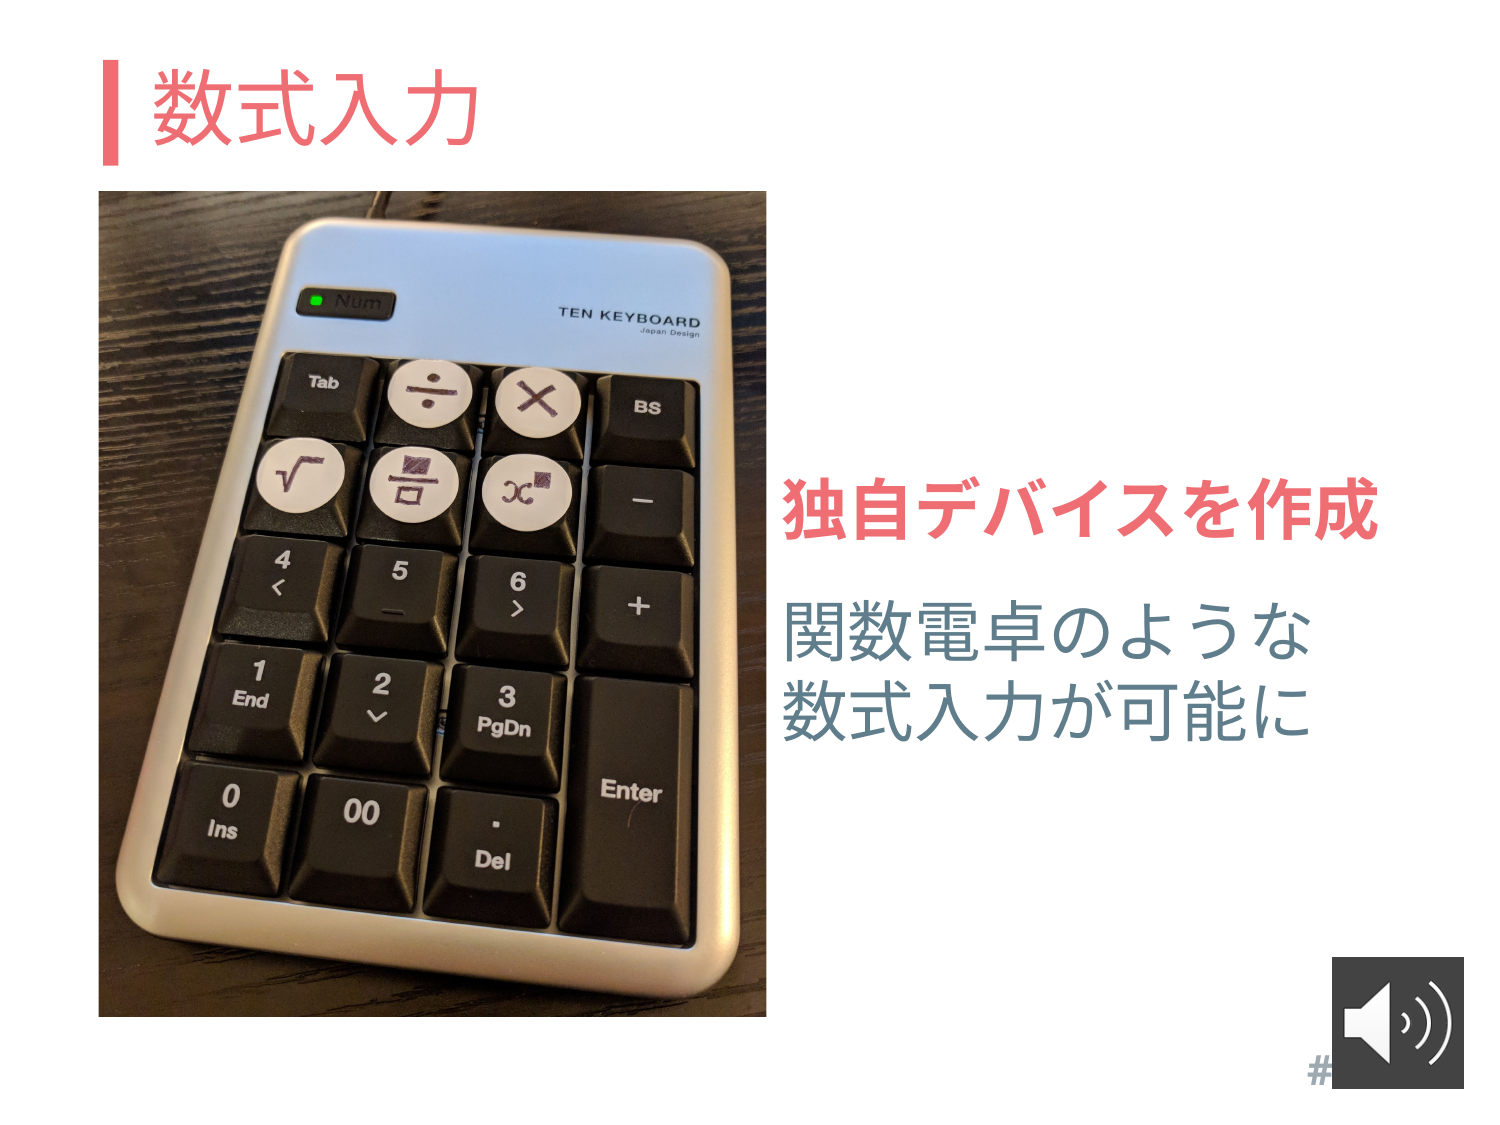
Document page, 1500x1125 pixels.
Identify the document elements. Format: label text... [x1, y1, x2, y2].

picture [98, 191, 767, 1017]
text_box 関数電卓のような 数式入力が可能に [767, 582, 1402, 757]
slide_number #28 [1059, 1042, 1397, 1103]
title 数式入力 [136, 59, 1397, 166]
picture [1331, 956, 1465, 1090]
text_box 独自デバイスを作成 [767, 460, 1402, 555]
